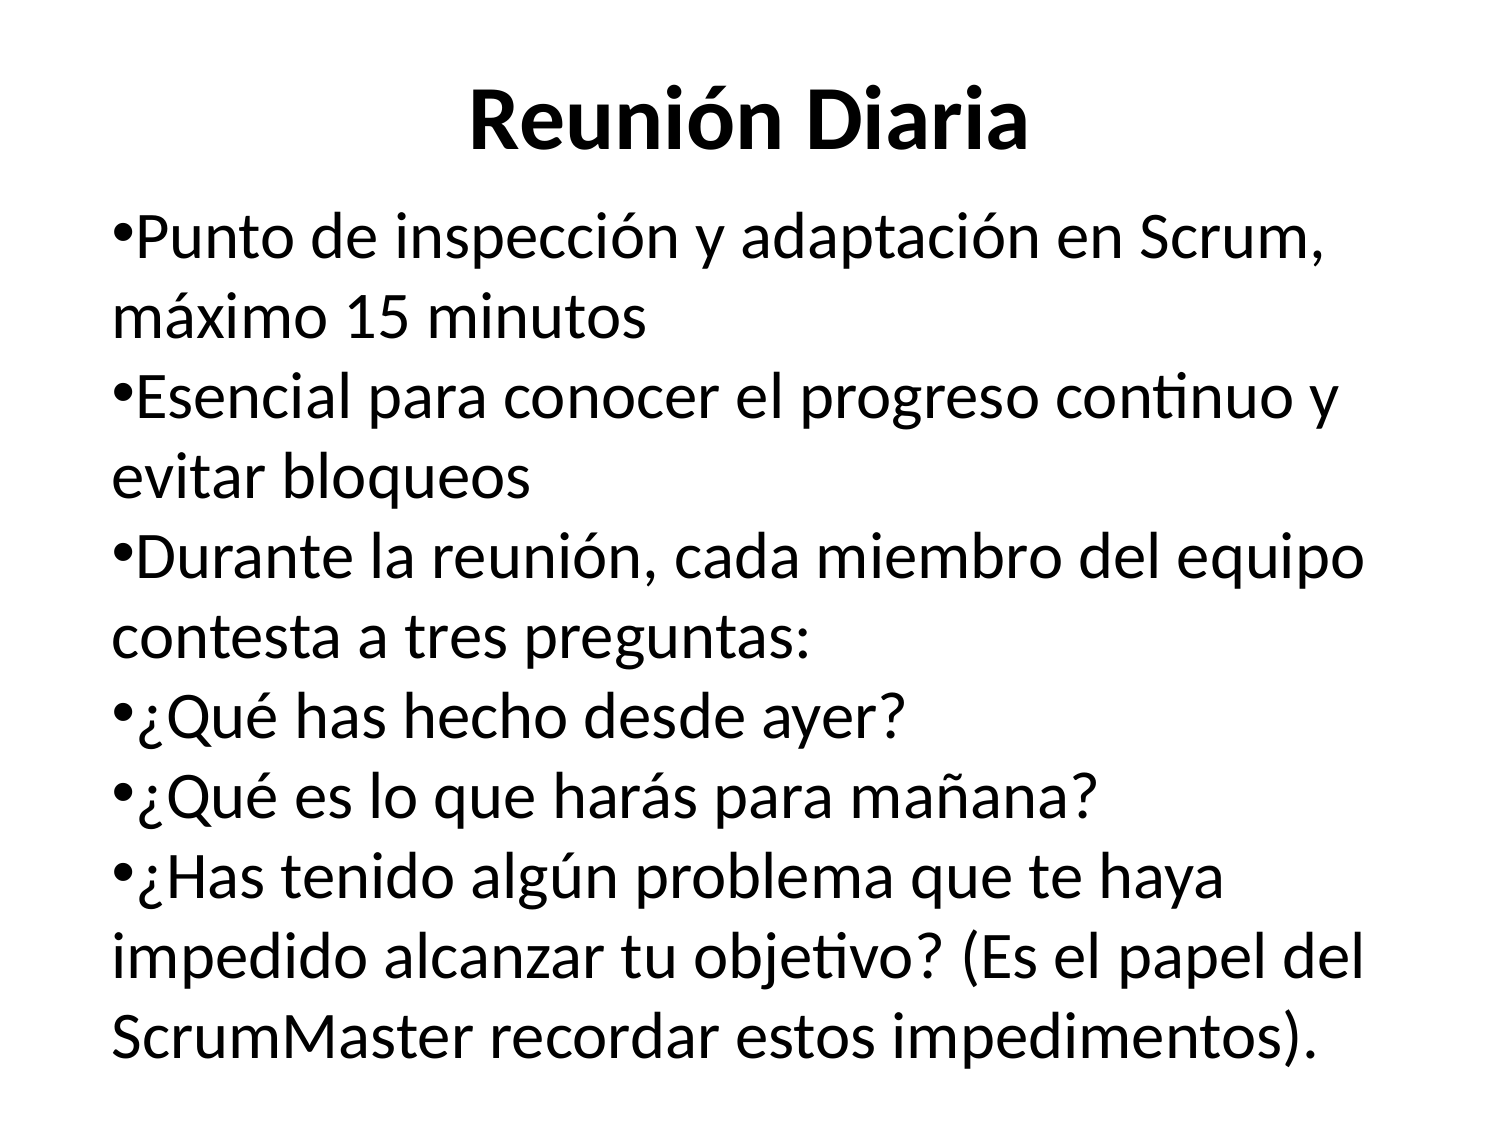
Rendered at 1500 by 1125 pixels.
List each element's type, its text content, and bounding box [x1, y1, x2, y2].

text_box Punto de inspección y adaptación en Scrum, máximo 15 minutos Esencial para conocer el progreso continuo y evitar bloqueos Durante la reunión, cada miembro del equipo contesta a tres preguntas: ¿Qué has hecho desde ayer? ¿Qué es lo que harás para mañana? ¿Has tenido algún problema que te haya impedido alcanzar tu objetivo? (Es el papel del ScrumMaster recordar estos impedimentos). [96, 184, 1447, 927]
text_box Reunión Diaria [74, 19, 1425, 207]
